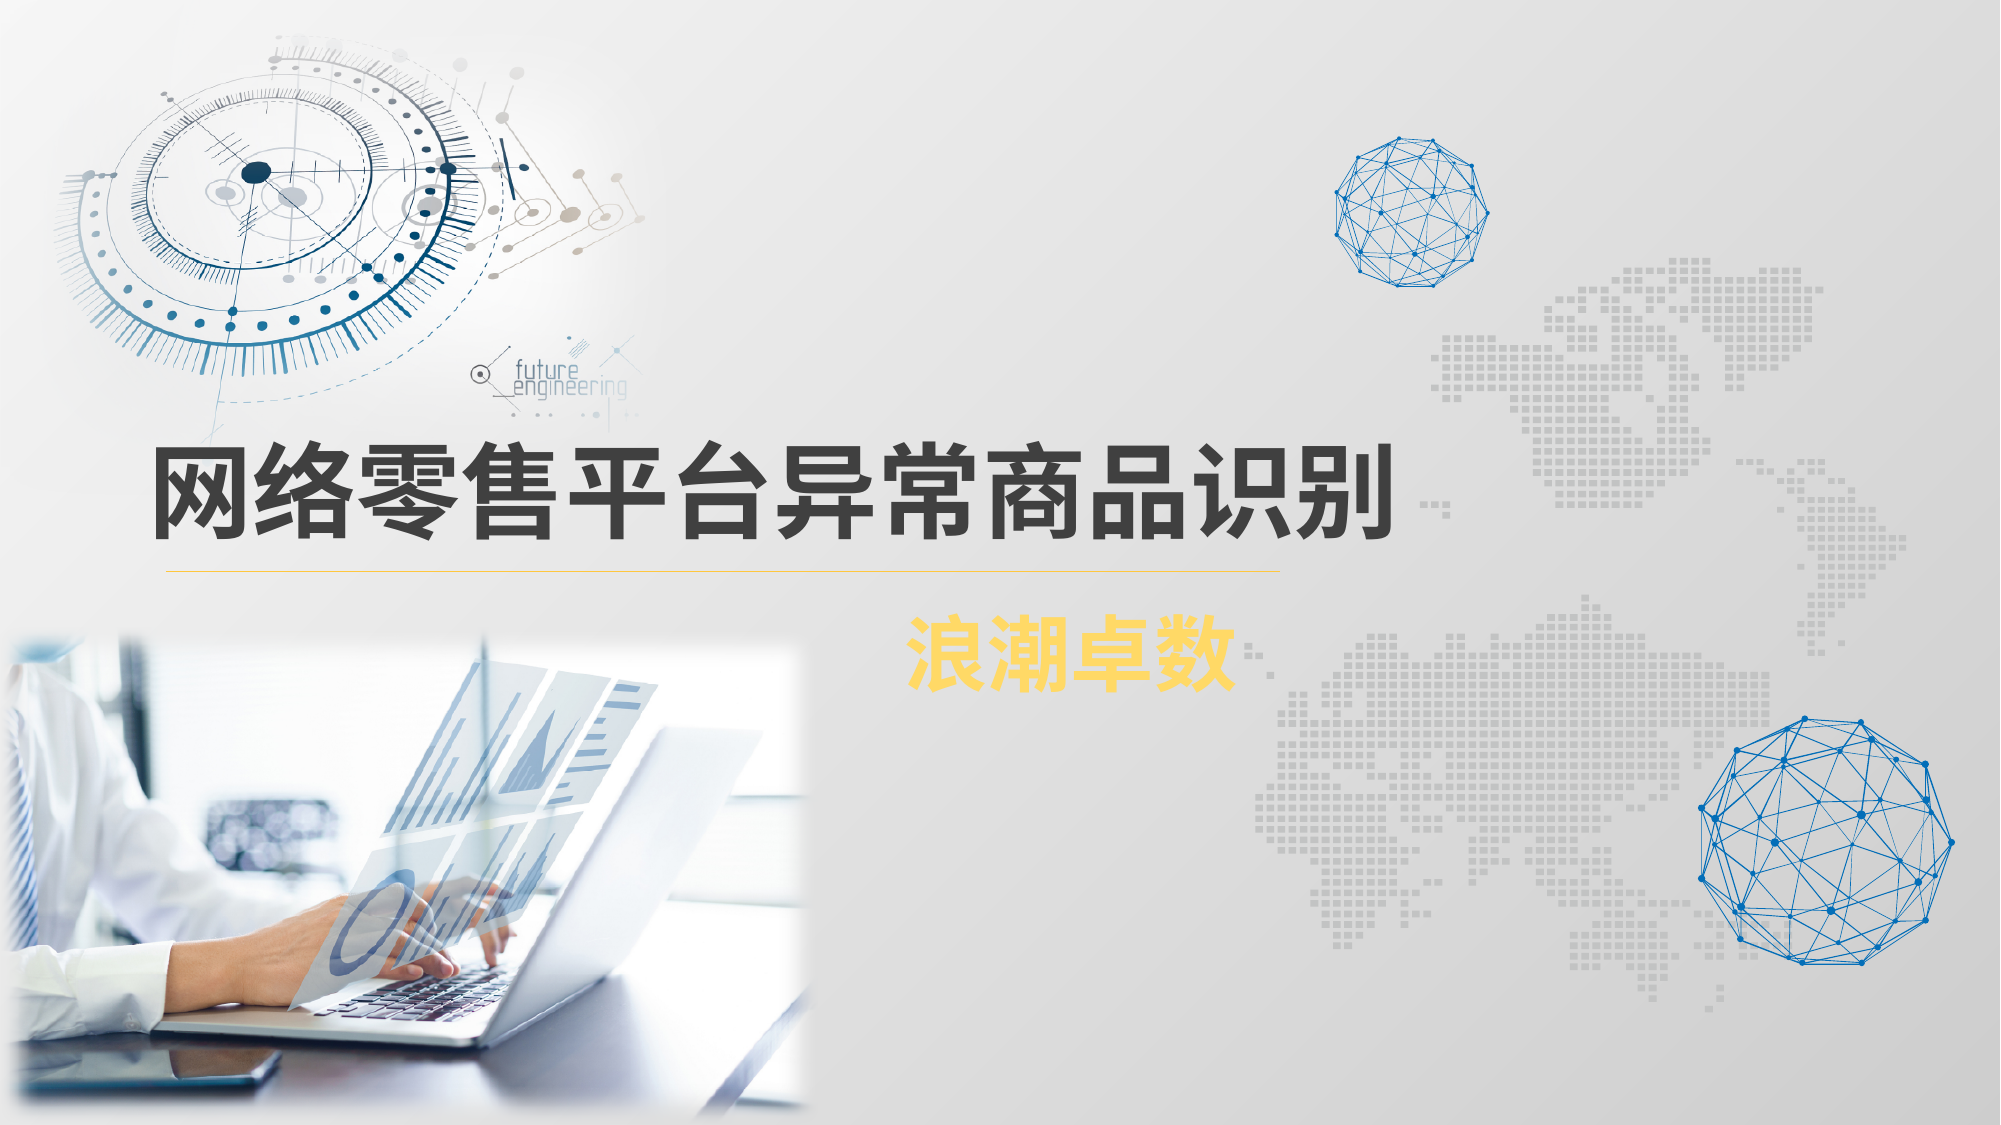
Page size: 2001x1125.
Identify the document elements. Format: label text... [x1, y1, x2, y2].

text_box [1244, 257, 1907, 1013]
text_box 浪潮卓数 [889, 594, 1244, 710]
picture [0, 626, 819, 1125]
text_box 网络零售平台异常商品识别 [133, 419, 1244, 559]
picture [0, 0, 703, 496]
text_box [1697, 715, 1956, 967]
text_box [1334, 136, 1490, 288]
